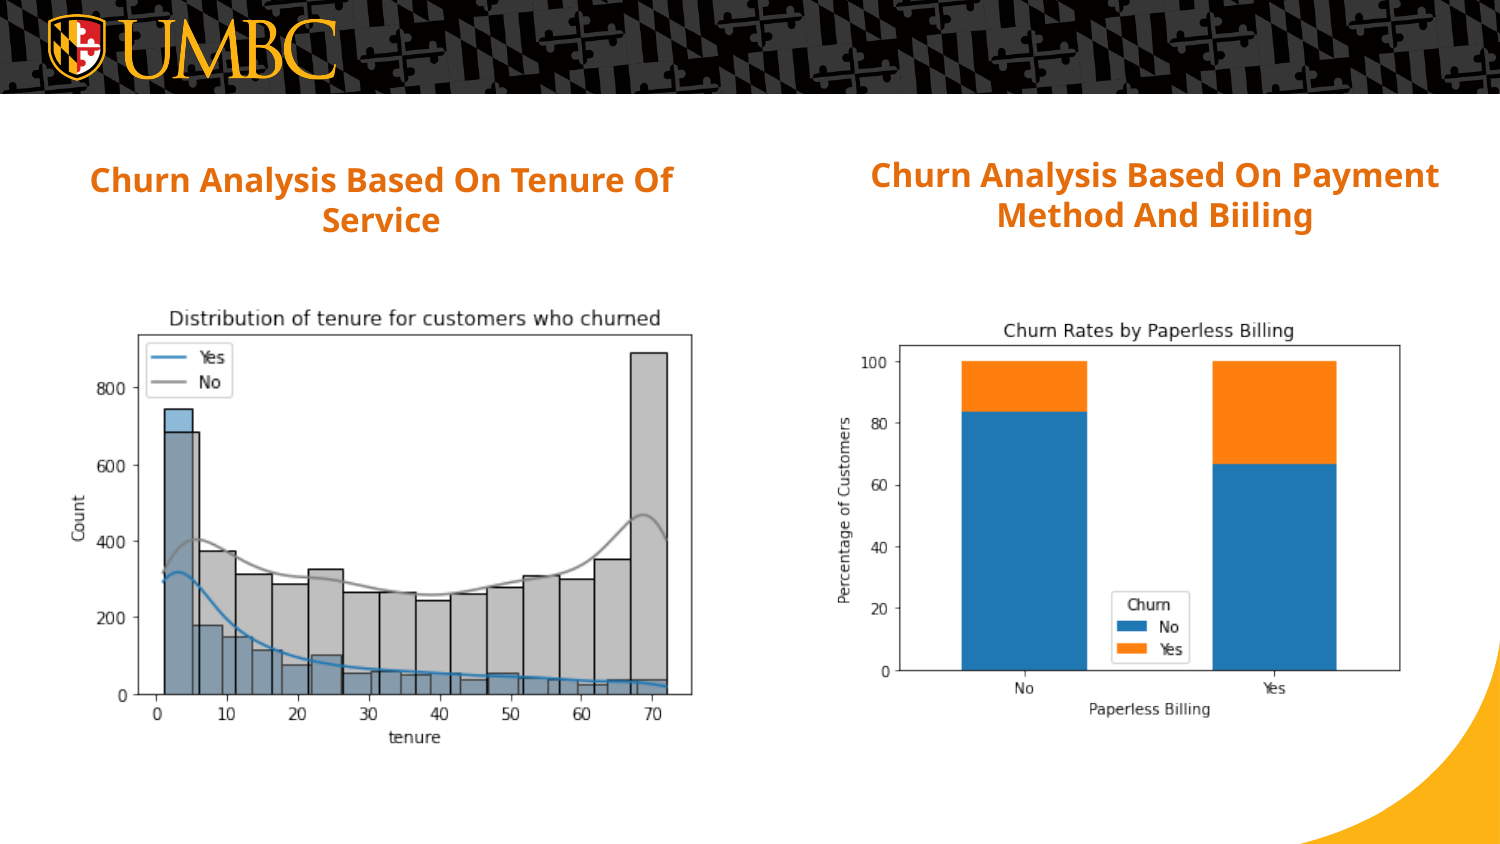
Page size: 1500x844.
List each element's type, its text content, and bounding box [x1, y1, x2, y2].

picture [60, 298, 703, 757]
picture [0, 0, 1500, 94]
text_box Churn Analysis Based On Payment Method And Biiling [810, 147, 1500, 242]
picture [829, 312, 1500, 844]
title Churn Analysis Based On Tenure Of Service [47, 166, 716, 273]
